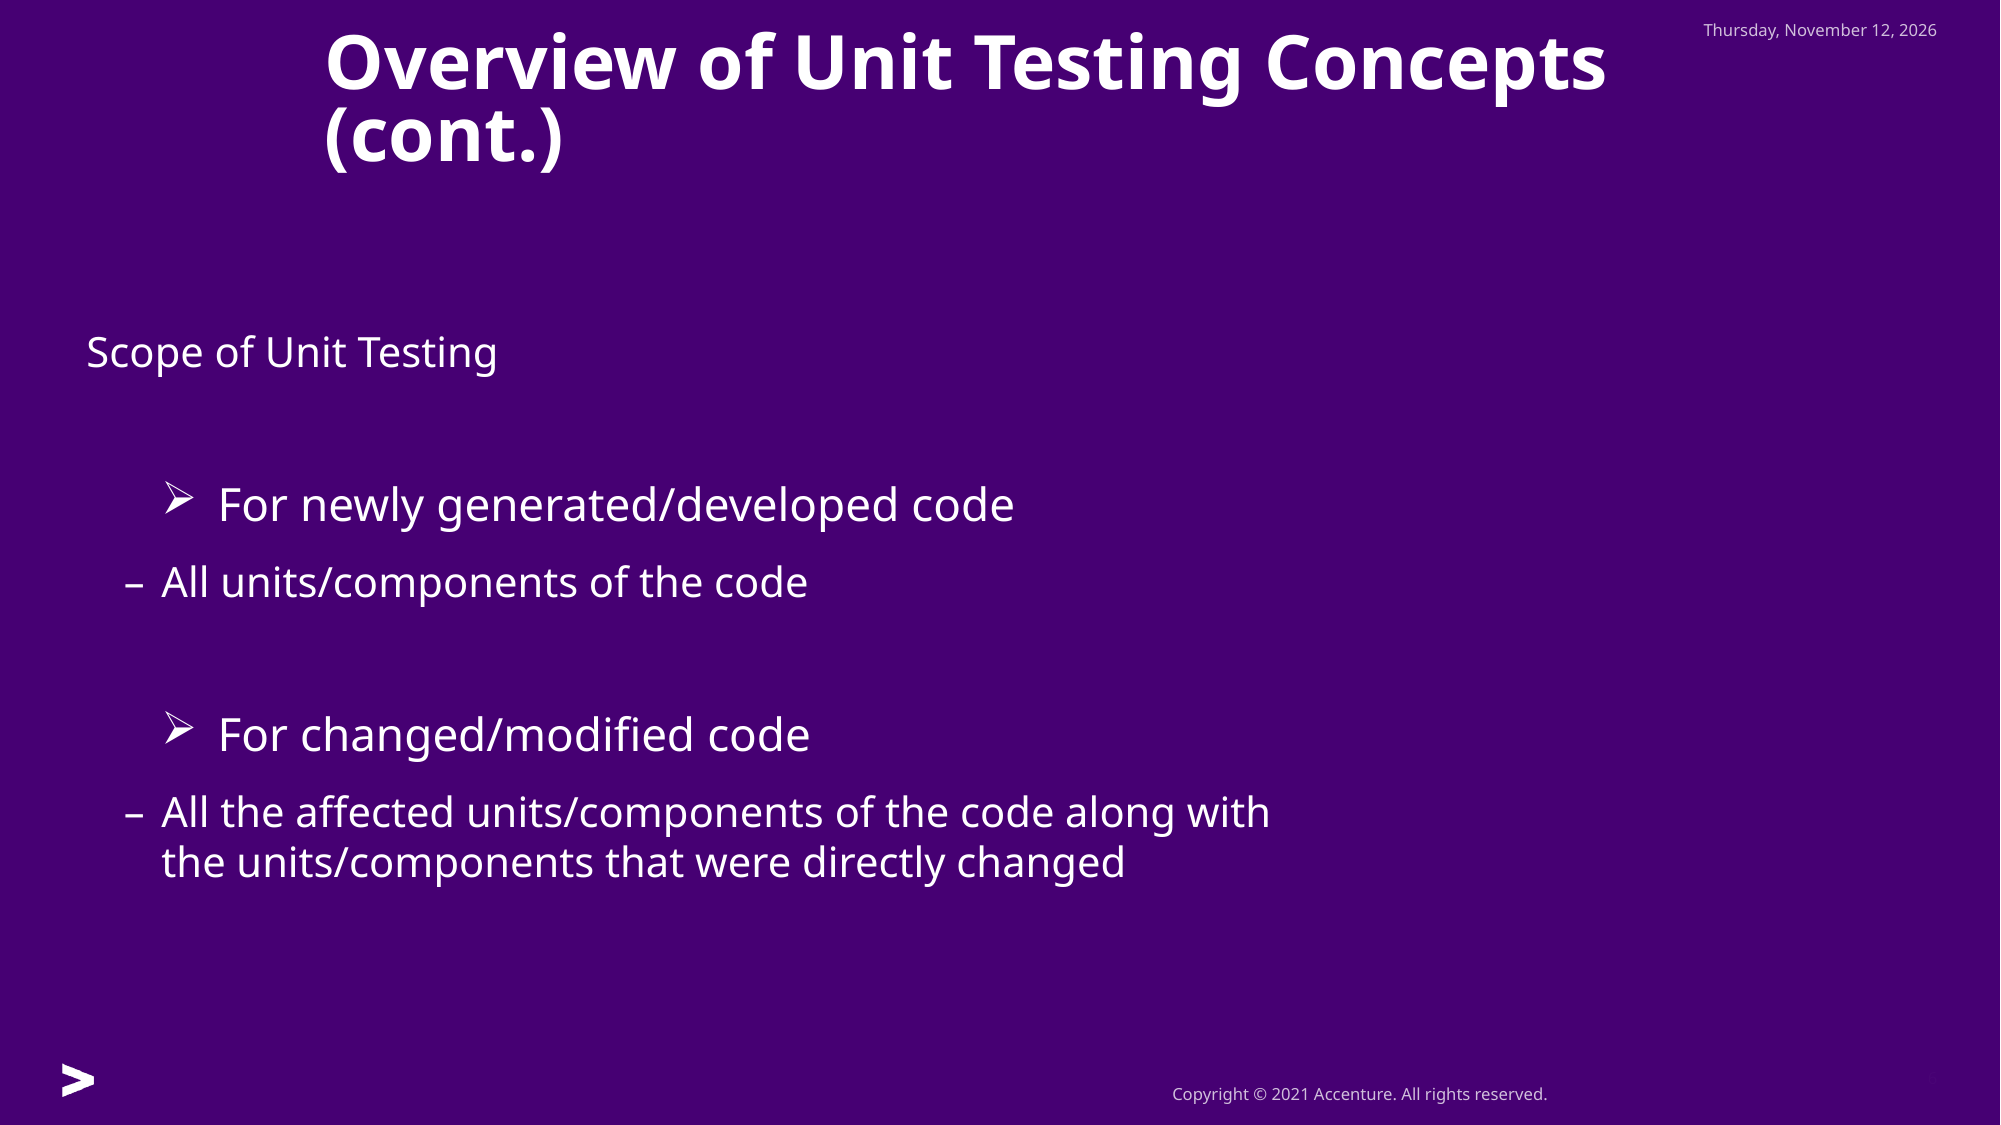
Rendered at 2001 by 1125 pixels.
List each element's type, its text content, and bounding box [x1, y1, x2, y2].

text_box Scope of Unit Testing For newly generated/developed code All units/components of the code For changed/modified code All the affected units/components of the code along with the units/components that were directly changed [71, 318, 1320, 993]
text_box Overview of Unit Testing Concepts (cont.) [324, 32, 1703, 183]
picture [62, 1063, 94, 1097]
text_box 6 [1496, 1057, 1947, 1117]
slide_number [1605, 0, 1938, 63]
